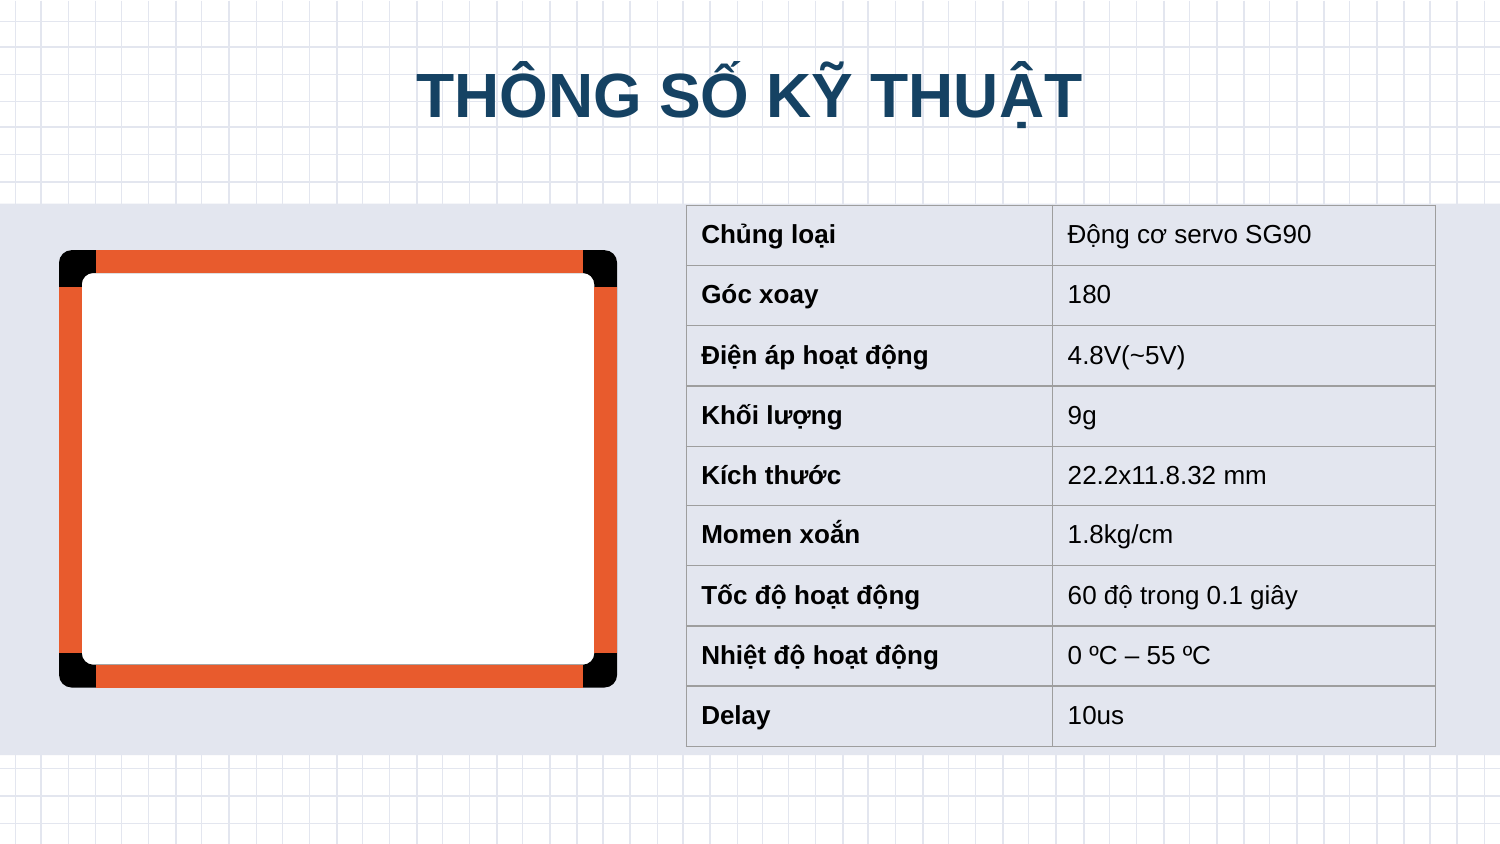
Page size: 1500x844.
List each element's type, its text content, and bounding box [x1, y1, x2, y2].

table_cell Delay [687, 687, 1052, 746]
table_cell 0 ºC – 55 ºC [1053, 627, 1435, 685]
table_header Chủng loại [687, 206, 1052, 265]
table_cell 22.2x11.8.32 mm [1053, 447, 1435, 505]
table_cell 10us [1053, 687, 1435, 746]
title THÔNG SỐ KỸ THUẬT [118, 45, 1382, 140]
table_header Động cơ servo SG90 [1053, 206, 1435, 265]
table_cell Góc xoay [687, 266, 1052, 325]
table_cell 60 độ trong 0.1 giây [1053, 566, 1435, 625]
table_cell Nhiệt độ hoạt động [687, 627, 1052, 685]
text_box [58, 249, 618, 688]
table_cell Tốc độ hoạt động [687, 566, 1052, 625]
table_cell 180 [1053, 266, 1435, 325]
table_cell 4.8V(~5V) [1053, 326, 1435, 385]
table_cell 1.8kg/cm [1053, 506, 1435, 565]
table_cell Momen xoắn [687, 506, 1052, 565]
table_cell Kích thước [687, 447, 1052, 505]
table_cell 9g [1053, 387, 1435, 446]
table_cell Khối lượng [687, 387, 1052, 446]
table_cell Điện áp hoạt động [687, 326, 1052, 385]
